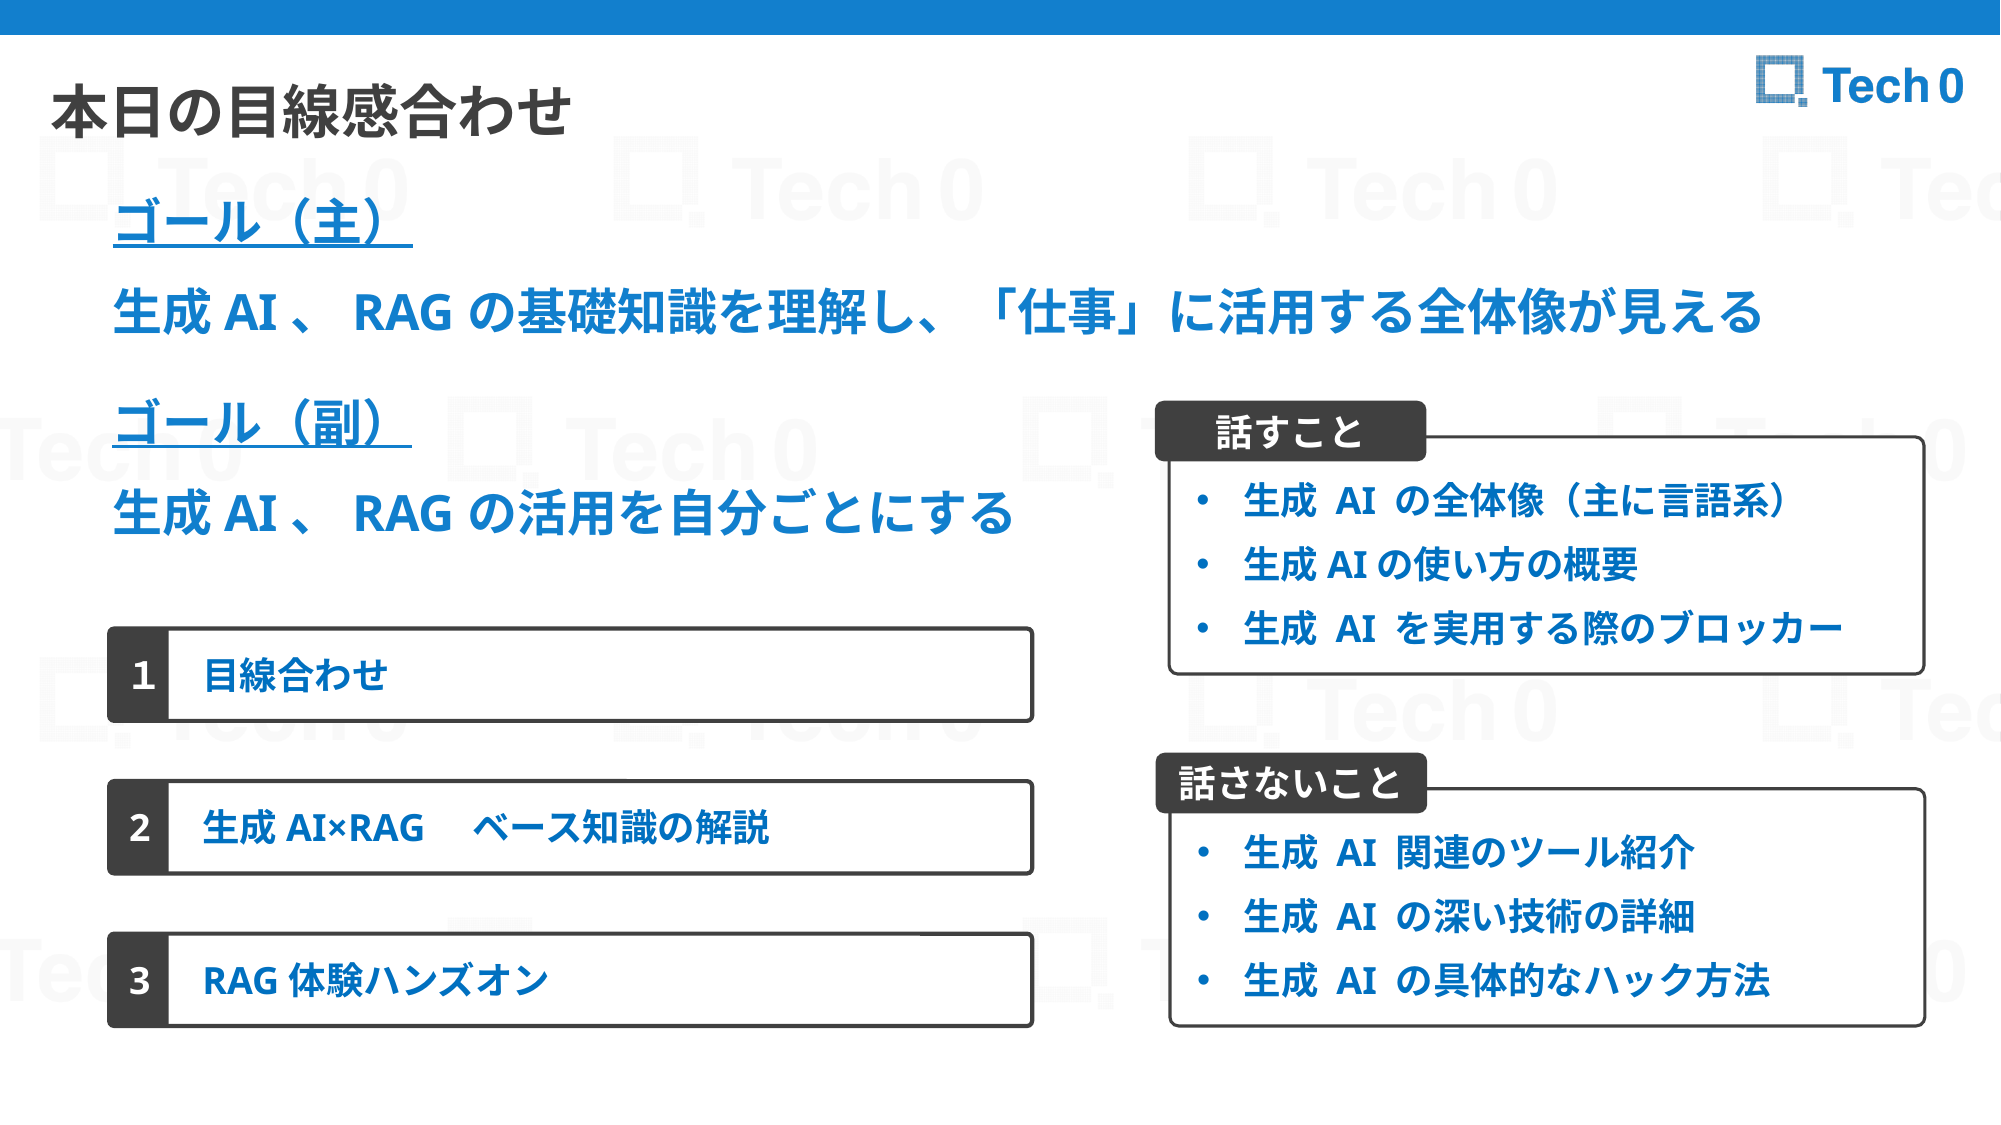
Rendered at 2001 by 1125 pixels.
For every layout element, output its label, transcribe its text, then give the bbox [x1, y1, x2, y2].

text_box 話すこと [1153, 399, 1428, 463]
text_box ゴール（副） [97, 383, 500, 459]
text_box [170, 932, 1034, 1028]
text_box 生成AI、RAGの活用を自分ごとにする [97, 474, 1168, 549]
text_box 生成AI、RAGの基礎知識を理解し、「仕事」に活用する全体像が見える [97, 273, 1908, 349]
text_box 生成 AI の全体像（主に言語系） 生成AIの使い方の概要 生成 AI を実用する際のブロッカー [1181, 469, 1900, 658]
text_box RAG体験ハンズオン [187, 949, 1000, 1010]
text_box [170, 780, 1034, 875]
text_box 生成AI×RAG ベース知識の解説 [187, 797, 1000, 857]
picture [1734, 39, 1987, 123]
text_box [170, 627, 1034, 722]
text_box 話さないこと [1154, 751, 1429, 815]
text_box 3 [110, 949, 169, 1010]
text_box ゴール（主） [97, 182, 1884, 258]
list 本日の目線感合わせ [35, 76, 1965, 157]
text_box [1168, 435, 1926, 676]
text_box [1168, 787, 1926, 1027]
text_box [109, 932, 170, 1028]
text_box 生成 AI 関連のツール紹介 生成 AI の深い技術の詳細 生成 AI の具体的なハック方法 [1182, 821, 1900, 1010]
text_box 2 [110, 797, 169, 857]
text_box １ [110, 644, 169, 705]
text_box 目線合わせ [187, 644, 1000, 705]
text_box [109, 627, 170, 722]
text_box [109, 780, 170, 875]
